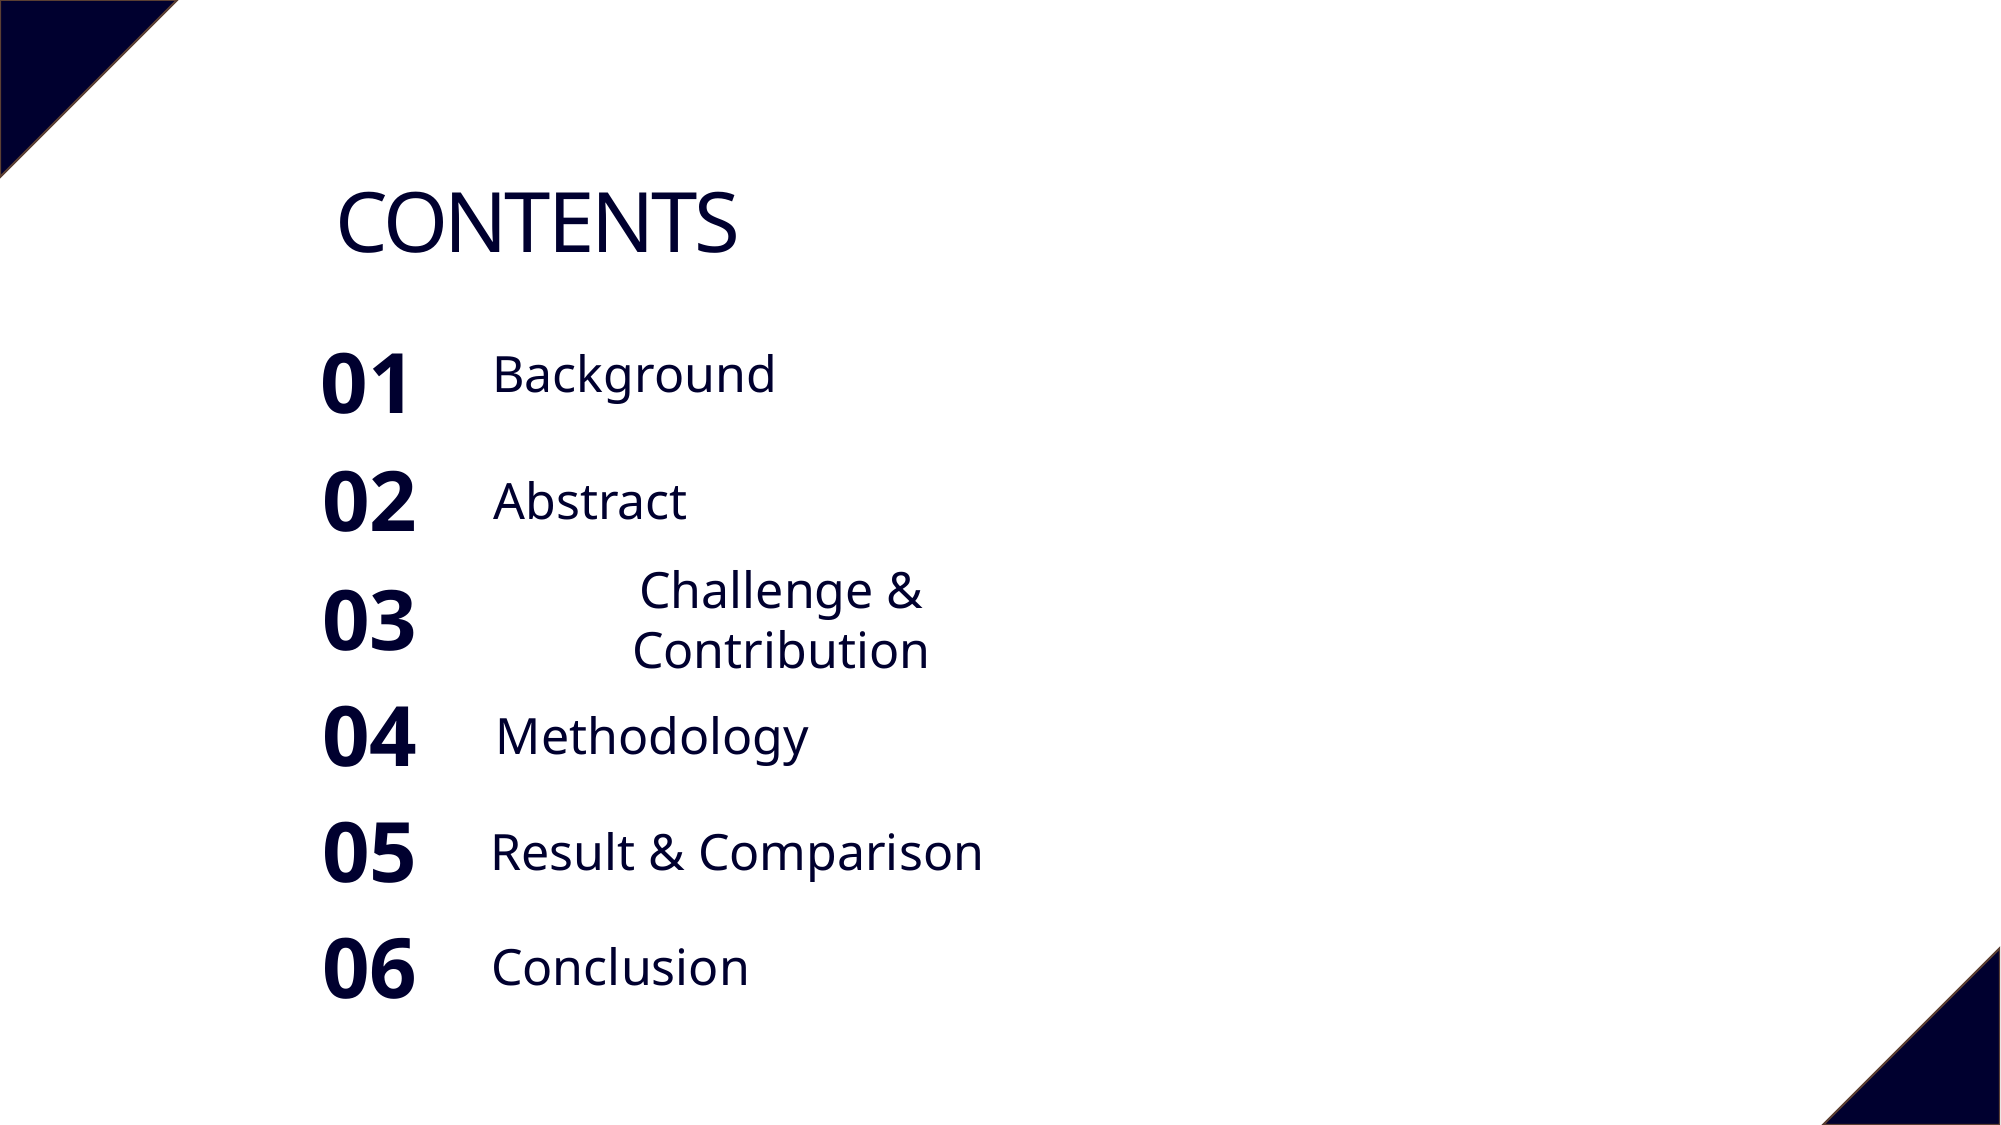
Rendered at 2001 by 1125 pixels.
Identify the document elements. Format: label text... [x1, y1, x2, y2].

text_box 04 [307, 676, 433, 791]
text_box Challenge & Contribution [471, 579, 1092, 658]
text_box Abstract [409, 459, 772, 539]
text_box Conclusion [471, 926, 771, 1005]
text_box 01 [305, 322, 436, 438]
text_box Result & Comparison [471, 811, 1004, 890]
text_box 05 [307, 791, 433, 907]
text_box 02 [307, 440, 438, 556]
text_box CONTENTS [305, 161, 770, 276]
text_box Background [453, 333, 816, 412]
text_box 06 [307, 907, 433, 1023]
text_box Methodology [471, 695, 834, 774]
text_box 03 [307, 559, 433, 675]
